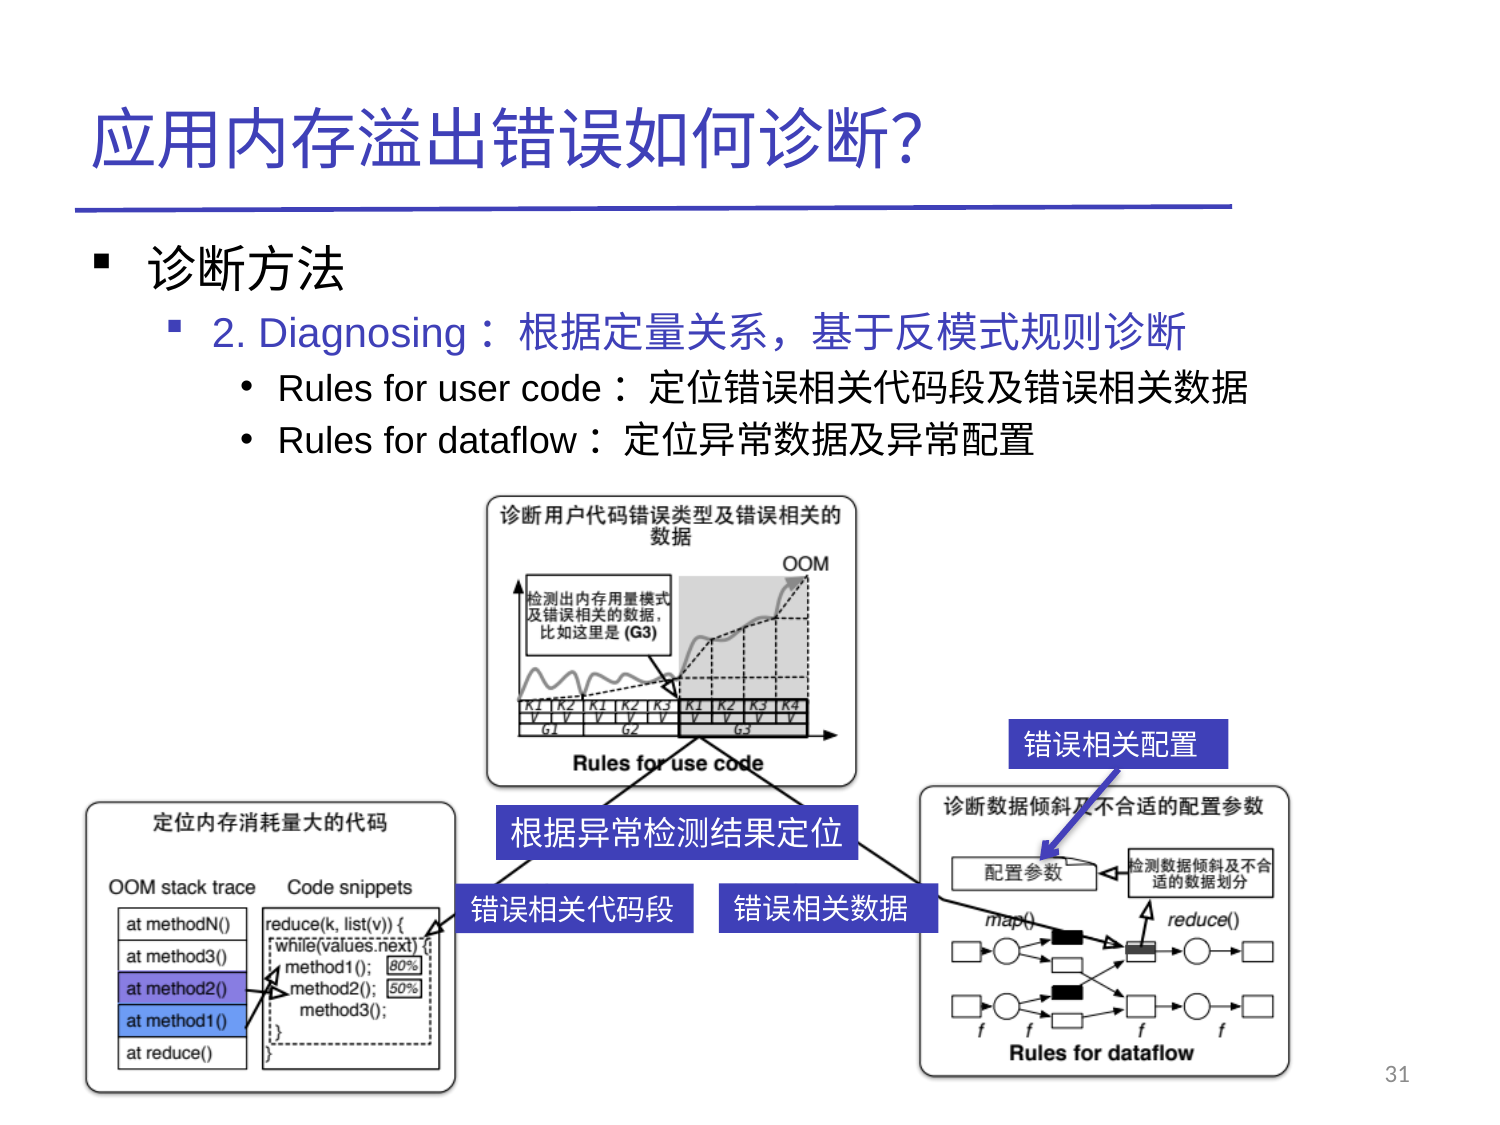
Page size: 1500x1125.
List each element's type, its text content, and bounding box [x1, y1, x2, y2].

slide_number 31 [1300, 1042, 1425, 1103]
title 应用内存溢出错误如何诊断？ [75, 67, 1425, 207]
list 诊断方法 2. Diagnosing：根据定量关系，基于反模式规则诊断 Rules for user code：定位错误相关代码段及错误相关数据 Rules for dataflow：定位异常数据及异常配置 [75, 230, 1404, 1043]
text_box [1039, 769, 1119, 861]
picture [74, 489, 1297, 1103]
